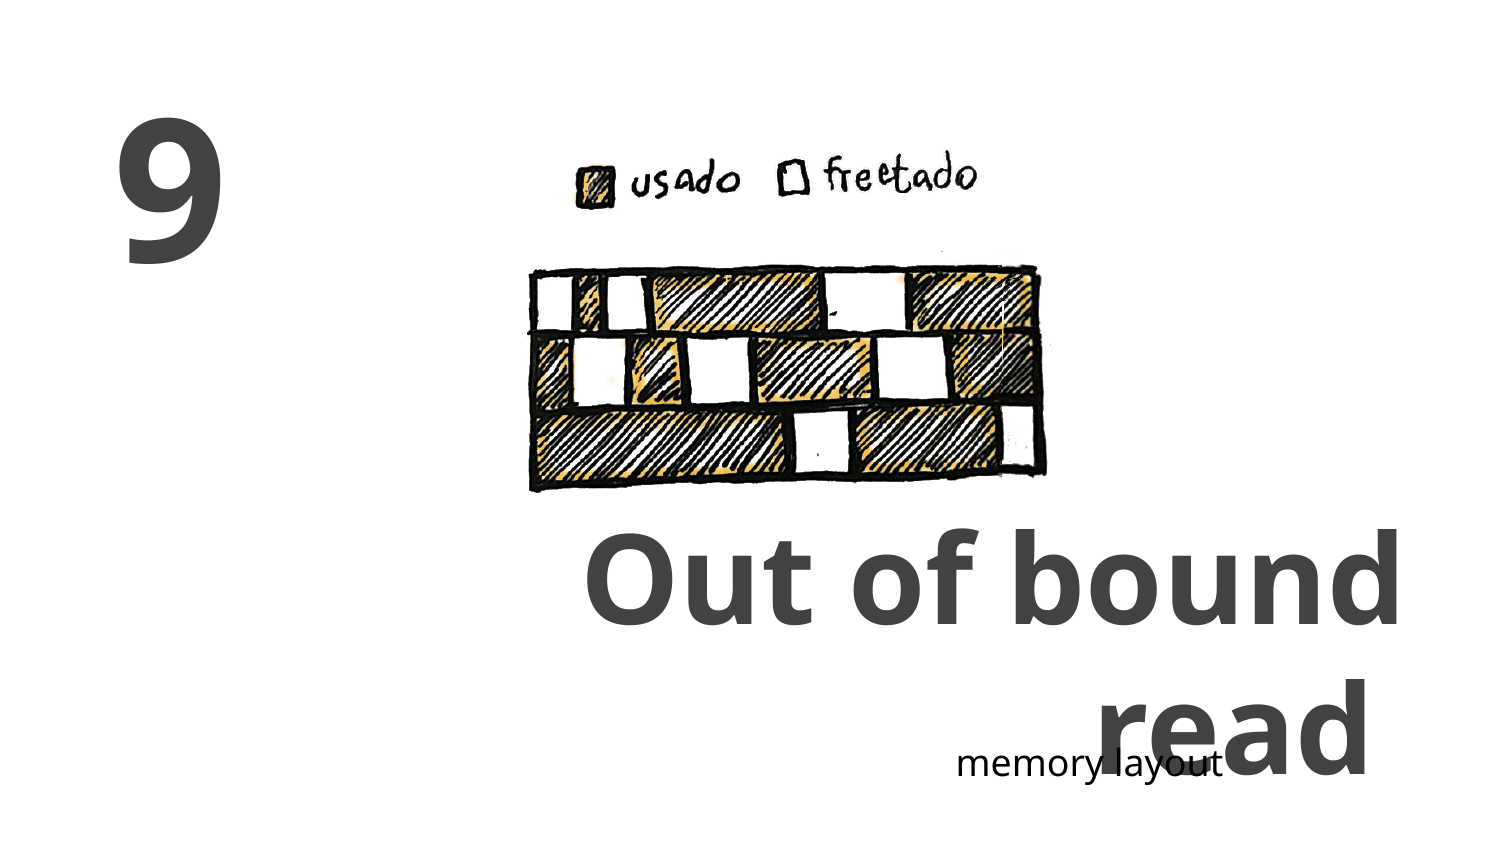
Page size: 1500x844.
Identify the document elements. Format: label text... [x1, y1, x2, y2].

text_box 9 [0, 0, 341, 365]
text_box Out of bound read [317, 524, 1423, 776]
text_box memory layout [940, 723, 1274, 792]
picture [524, 148, 1051, 494]
